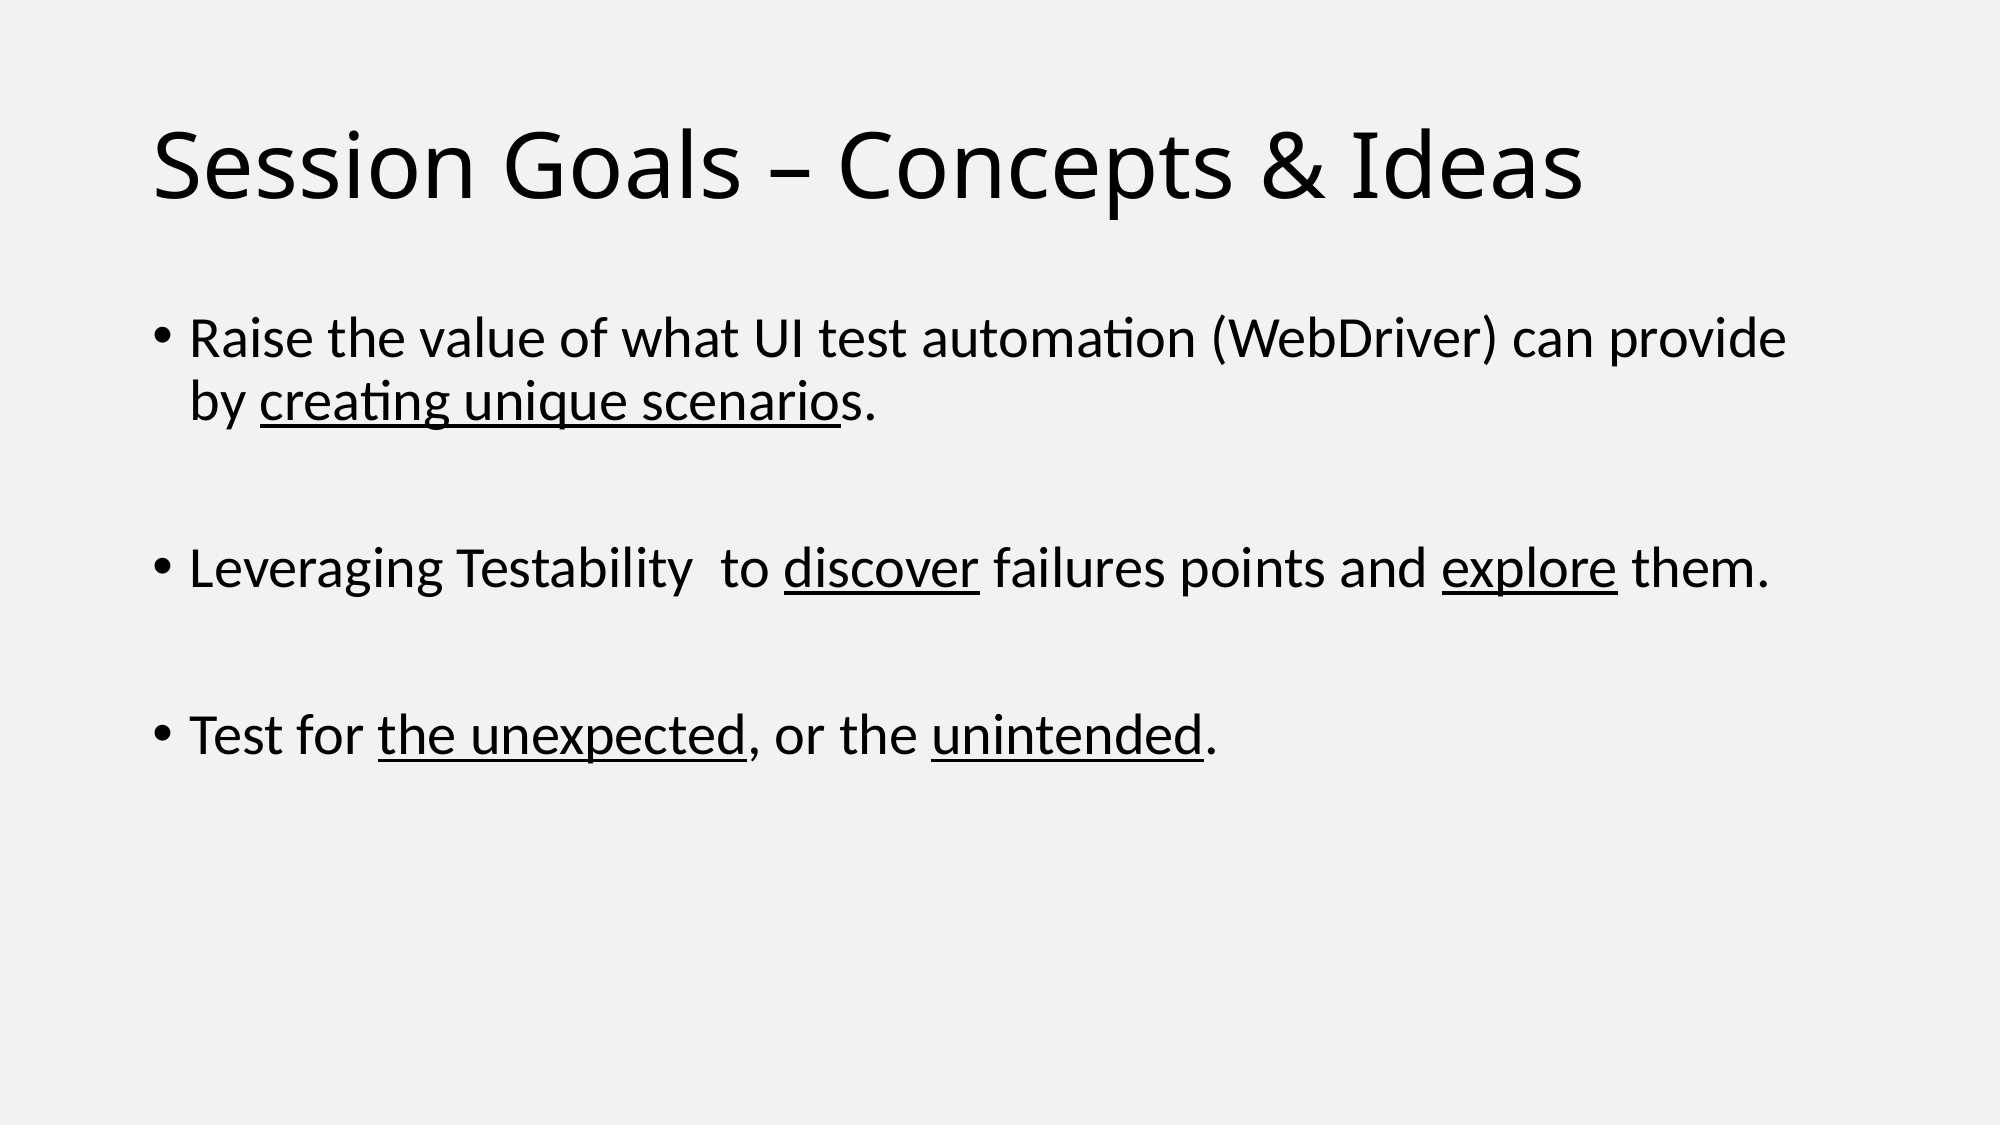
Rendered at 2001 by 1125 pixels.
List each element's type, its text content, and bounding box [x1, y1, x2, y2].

list Raise the value of what UI test automation (WebDriver) can provide by creating unique scenarios. Leveraging Testability to discover failures points and explore them. Test for the unexpected, or the unintended. [137, 299, 1863, 1014]
title Session Goals – Concepts & Ideas [137, 59, 1863, 278]
